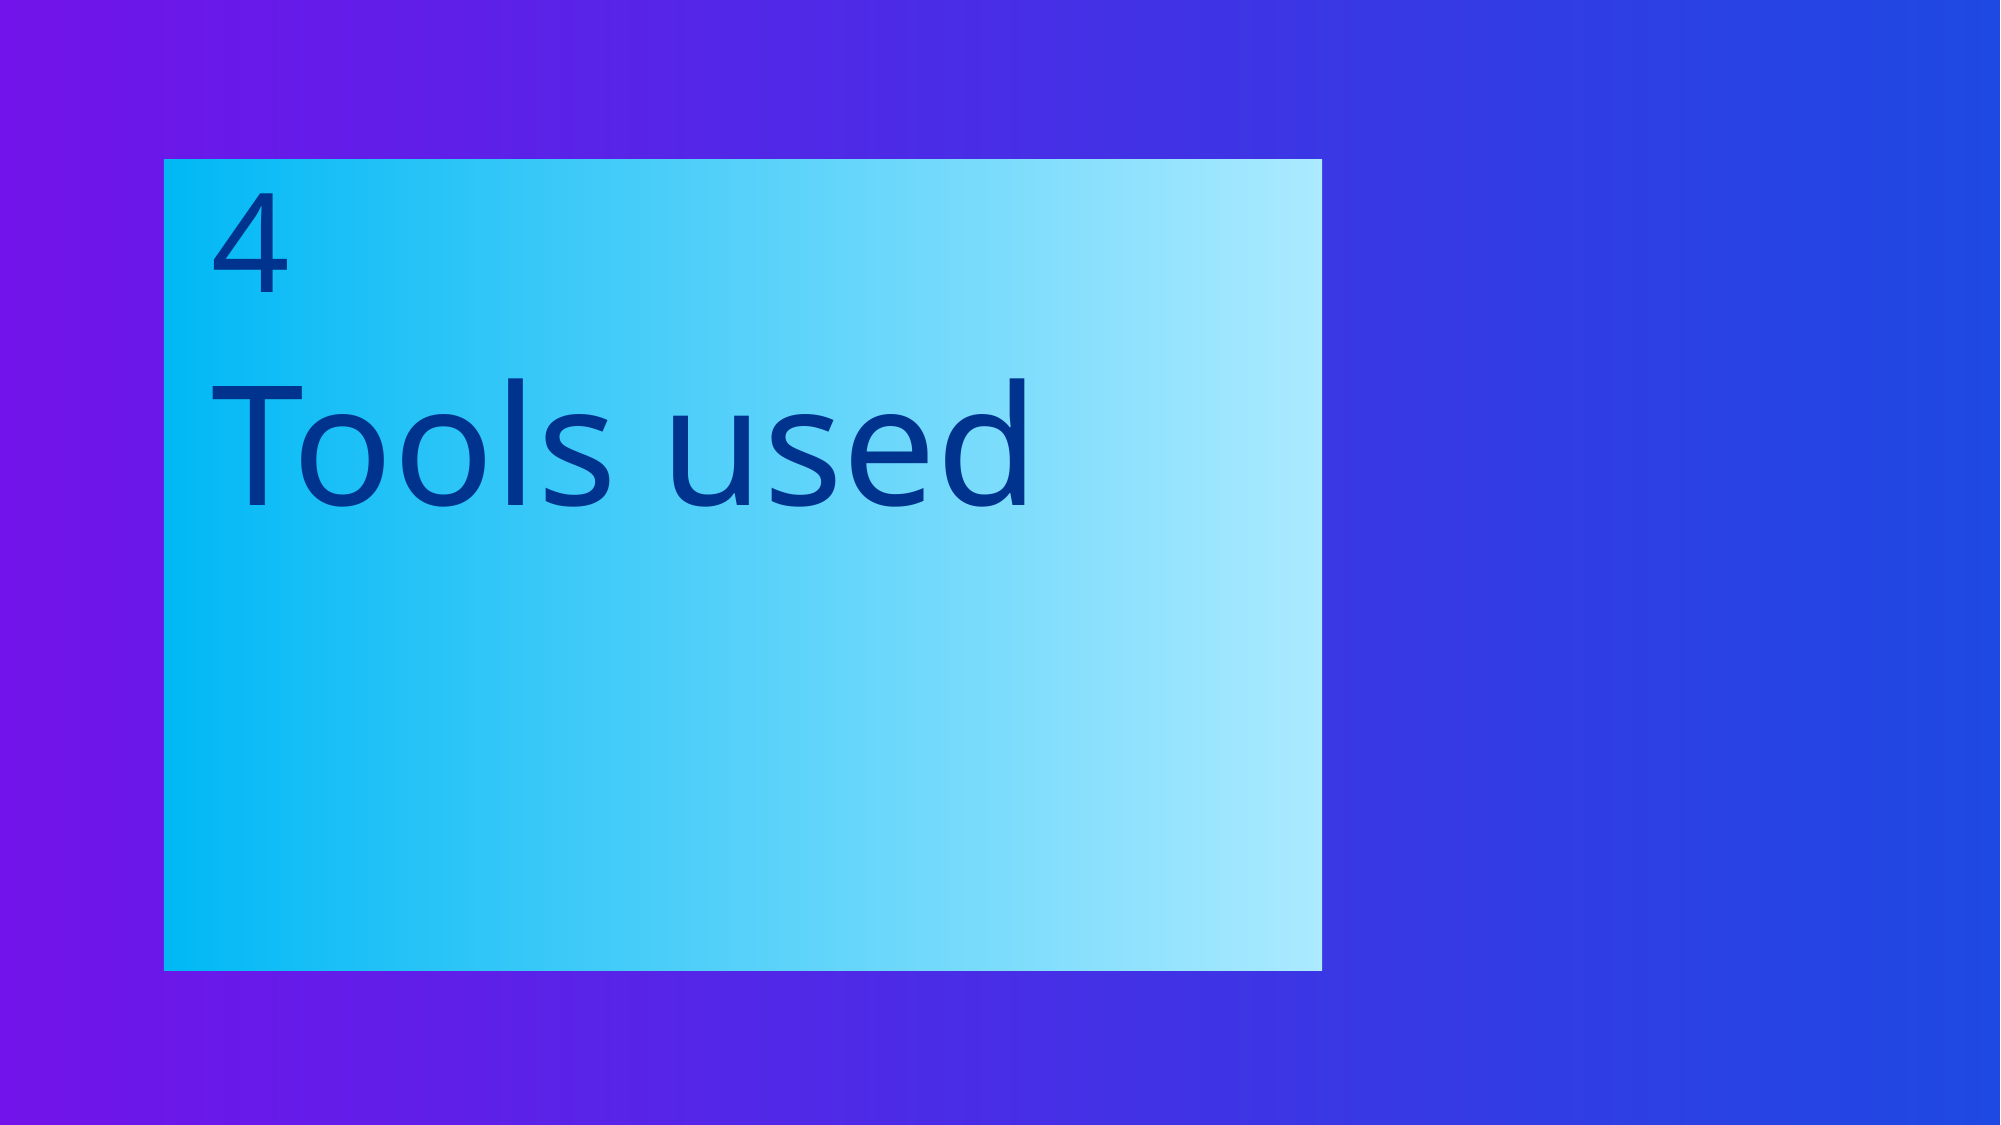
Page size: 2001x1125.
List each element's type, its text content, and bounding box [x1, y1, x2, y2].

title Tools used [674, 393, 1074, 782]
picture [214, 387, 290, 393]
list 4 [607, 159, 611, 393]
list 4 [607, 782, 611, 970]
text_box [566, 782, 570, 970]
list 4 [211, 187, 390, 321]
title Tools used [626, 159, 631, 970]
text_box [566, 159, 570, 393]
title Tools used [211, 159, 609, 970]
